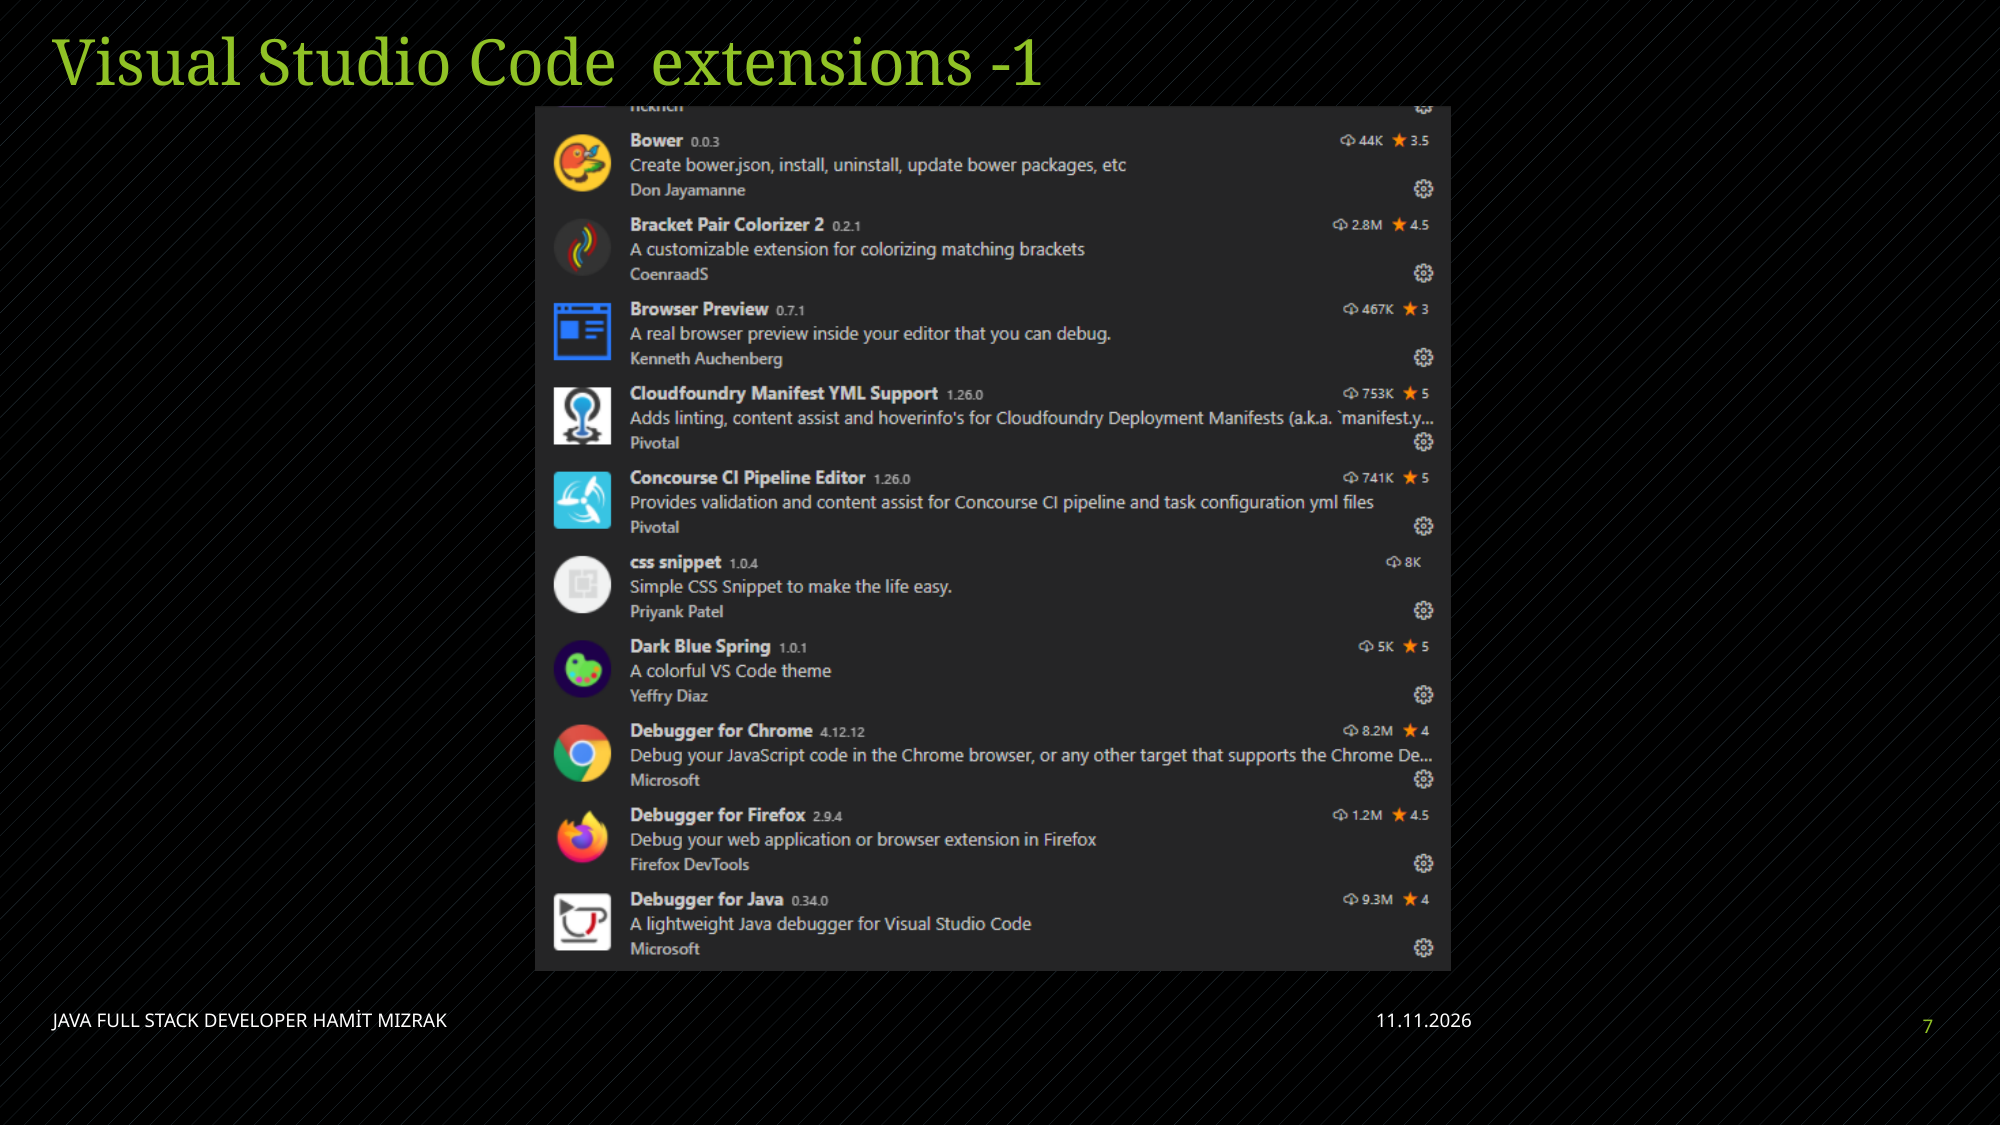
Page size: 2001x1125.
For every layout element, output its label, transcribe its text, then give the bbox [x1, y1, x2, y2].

slide_number 7 [1836, 997, 1949, 1058]
footer JAVA FULL STACK DEVELOPER HAMİT MIZRAK [37, 991, 1145, 1051]
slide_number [1181, 991, 1487, 1051]
title Visual Studio Code extensions -1 [37, 14, 1949, 107]
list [535, 105, 1451, 971]
